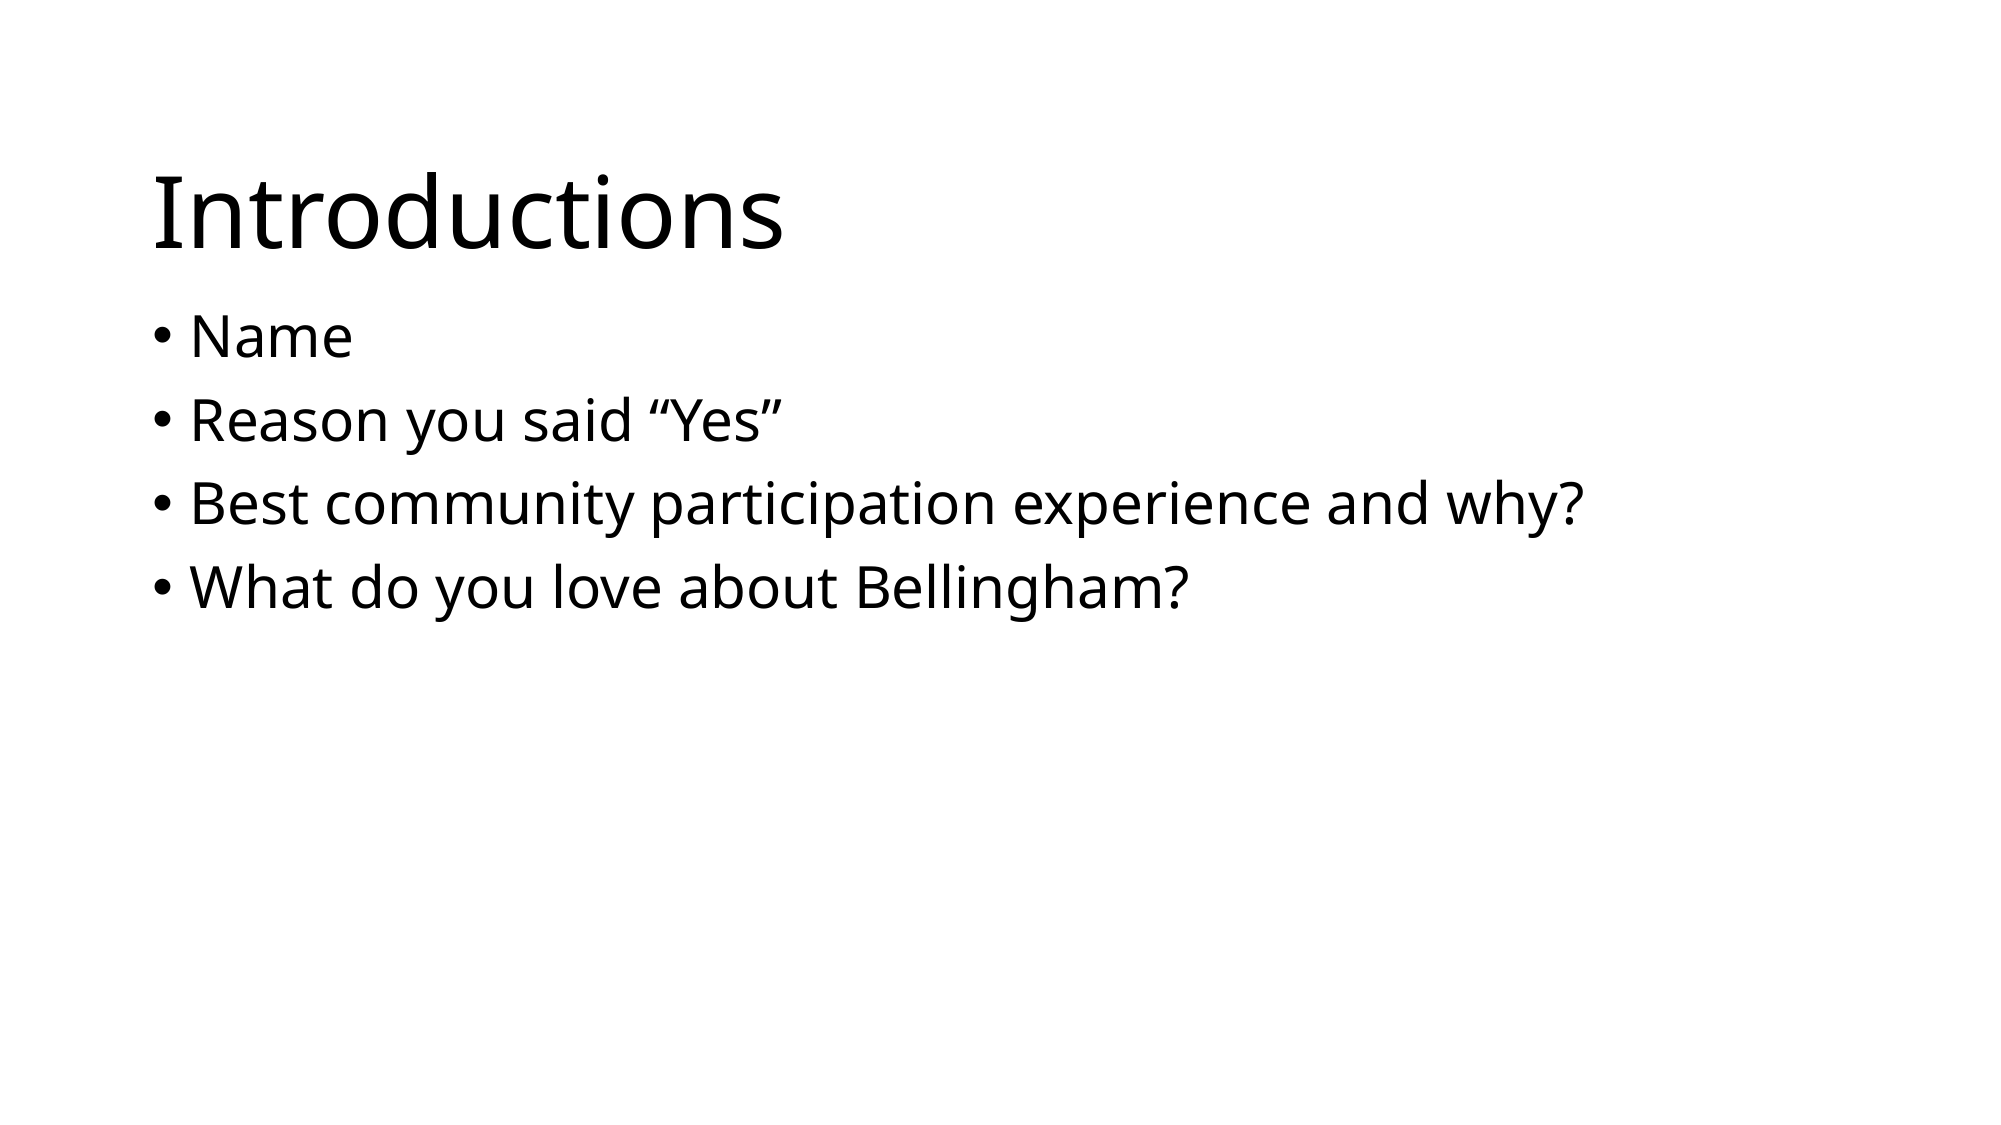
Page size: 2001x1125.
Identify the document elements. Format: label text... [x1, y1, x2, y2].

list Name Reason you said “Yes” Best community participation experience and why? What do you love about Bellingham? [137, 299, 1863, 1014]
title Introductions [137, 59, 1863, 278]
